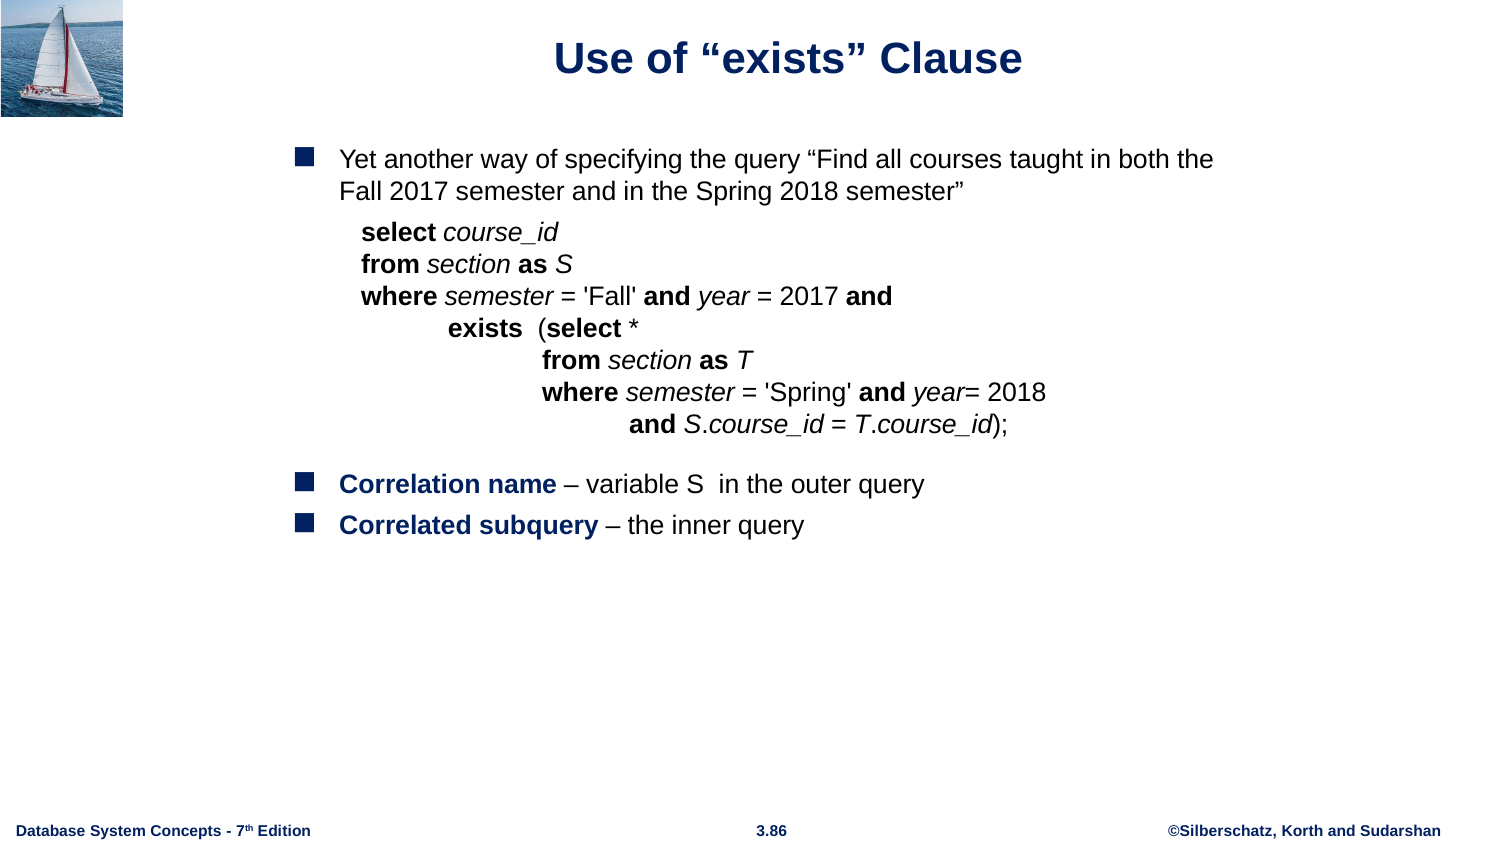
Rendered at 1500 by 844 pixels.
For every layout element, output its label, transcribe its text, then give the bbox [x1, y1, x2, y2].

title Use of “exists” Clause [125, 14, 1452, 90]
picture [0, 0, 123, 117]
list Yet another way of specifying the query “Find all courses taught in both the Fall 2017 semester and in the Spring 2018 semester” select course_id from section as S where semester = 'Fall' and year = 2017 and exists (select * from section as T where semester = 'Spring' and year= 2018 and S.course_id = T.course_id); Correlation name – variable S in the outer query Correlated subquery – the inner query [282, 134, 1249, 738]
